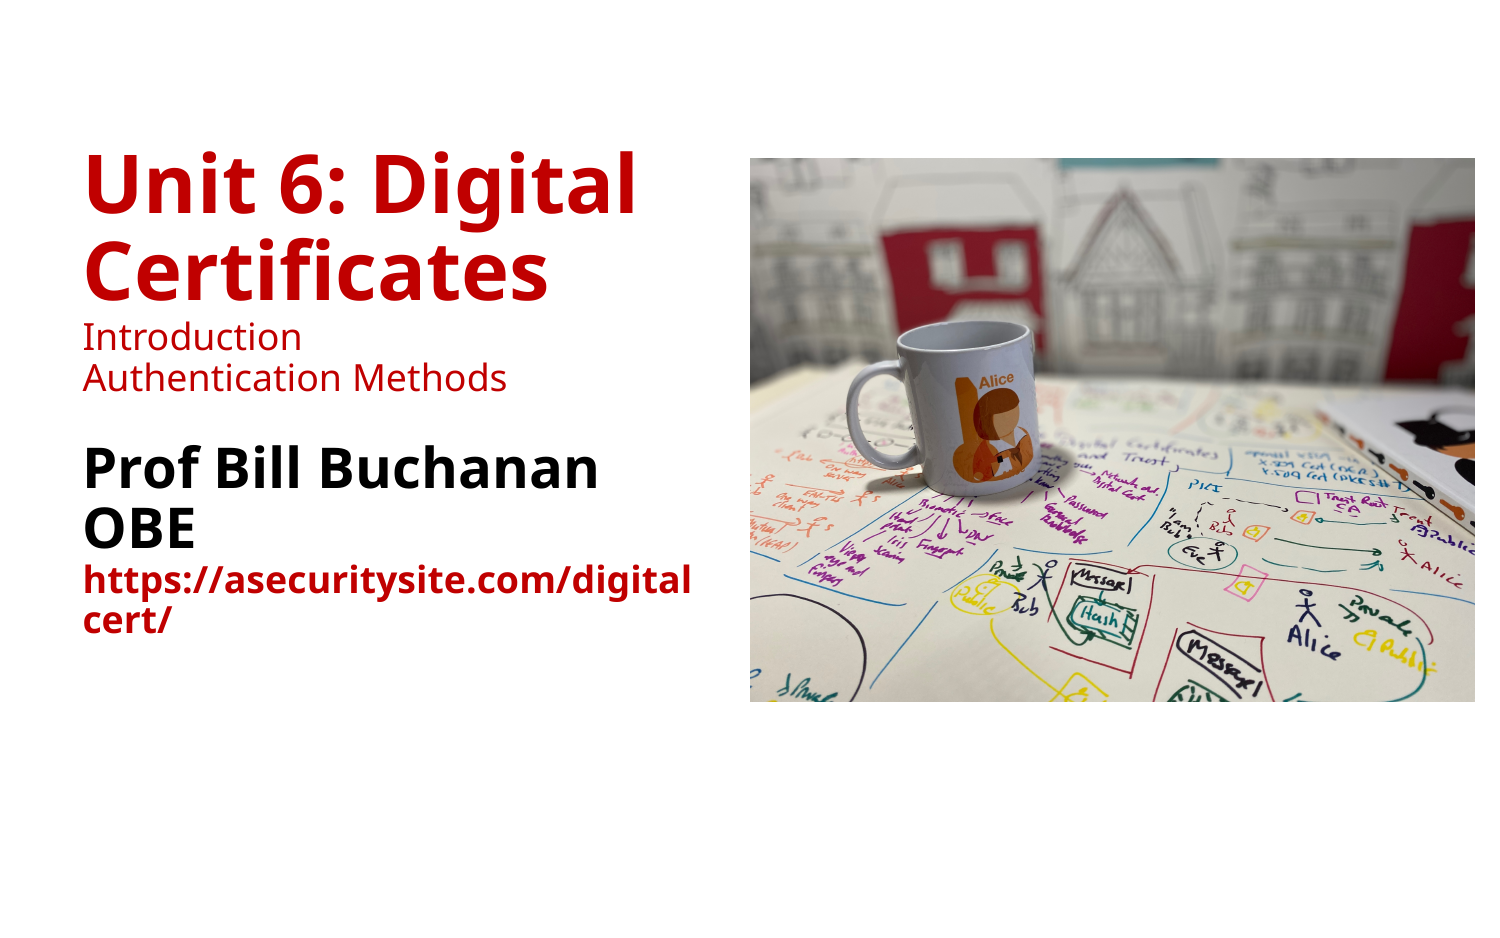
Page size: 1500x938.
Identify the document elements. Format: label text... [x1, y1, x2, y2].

title Unit 6: Digital Certificates Introduction Authentication Methods Prof Bill Buchanan OBE https://asecuritysite.com/digitalcert/ [76, 50, 709, 736]
picture [749, 158, 1475, 703]
